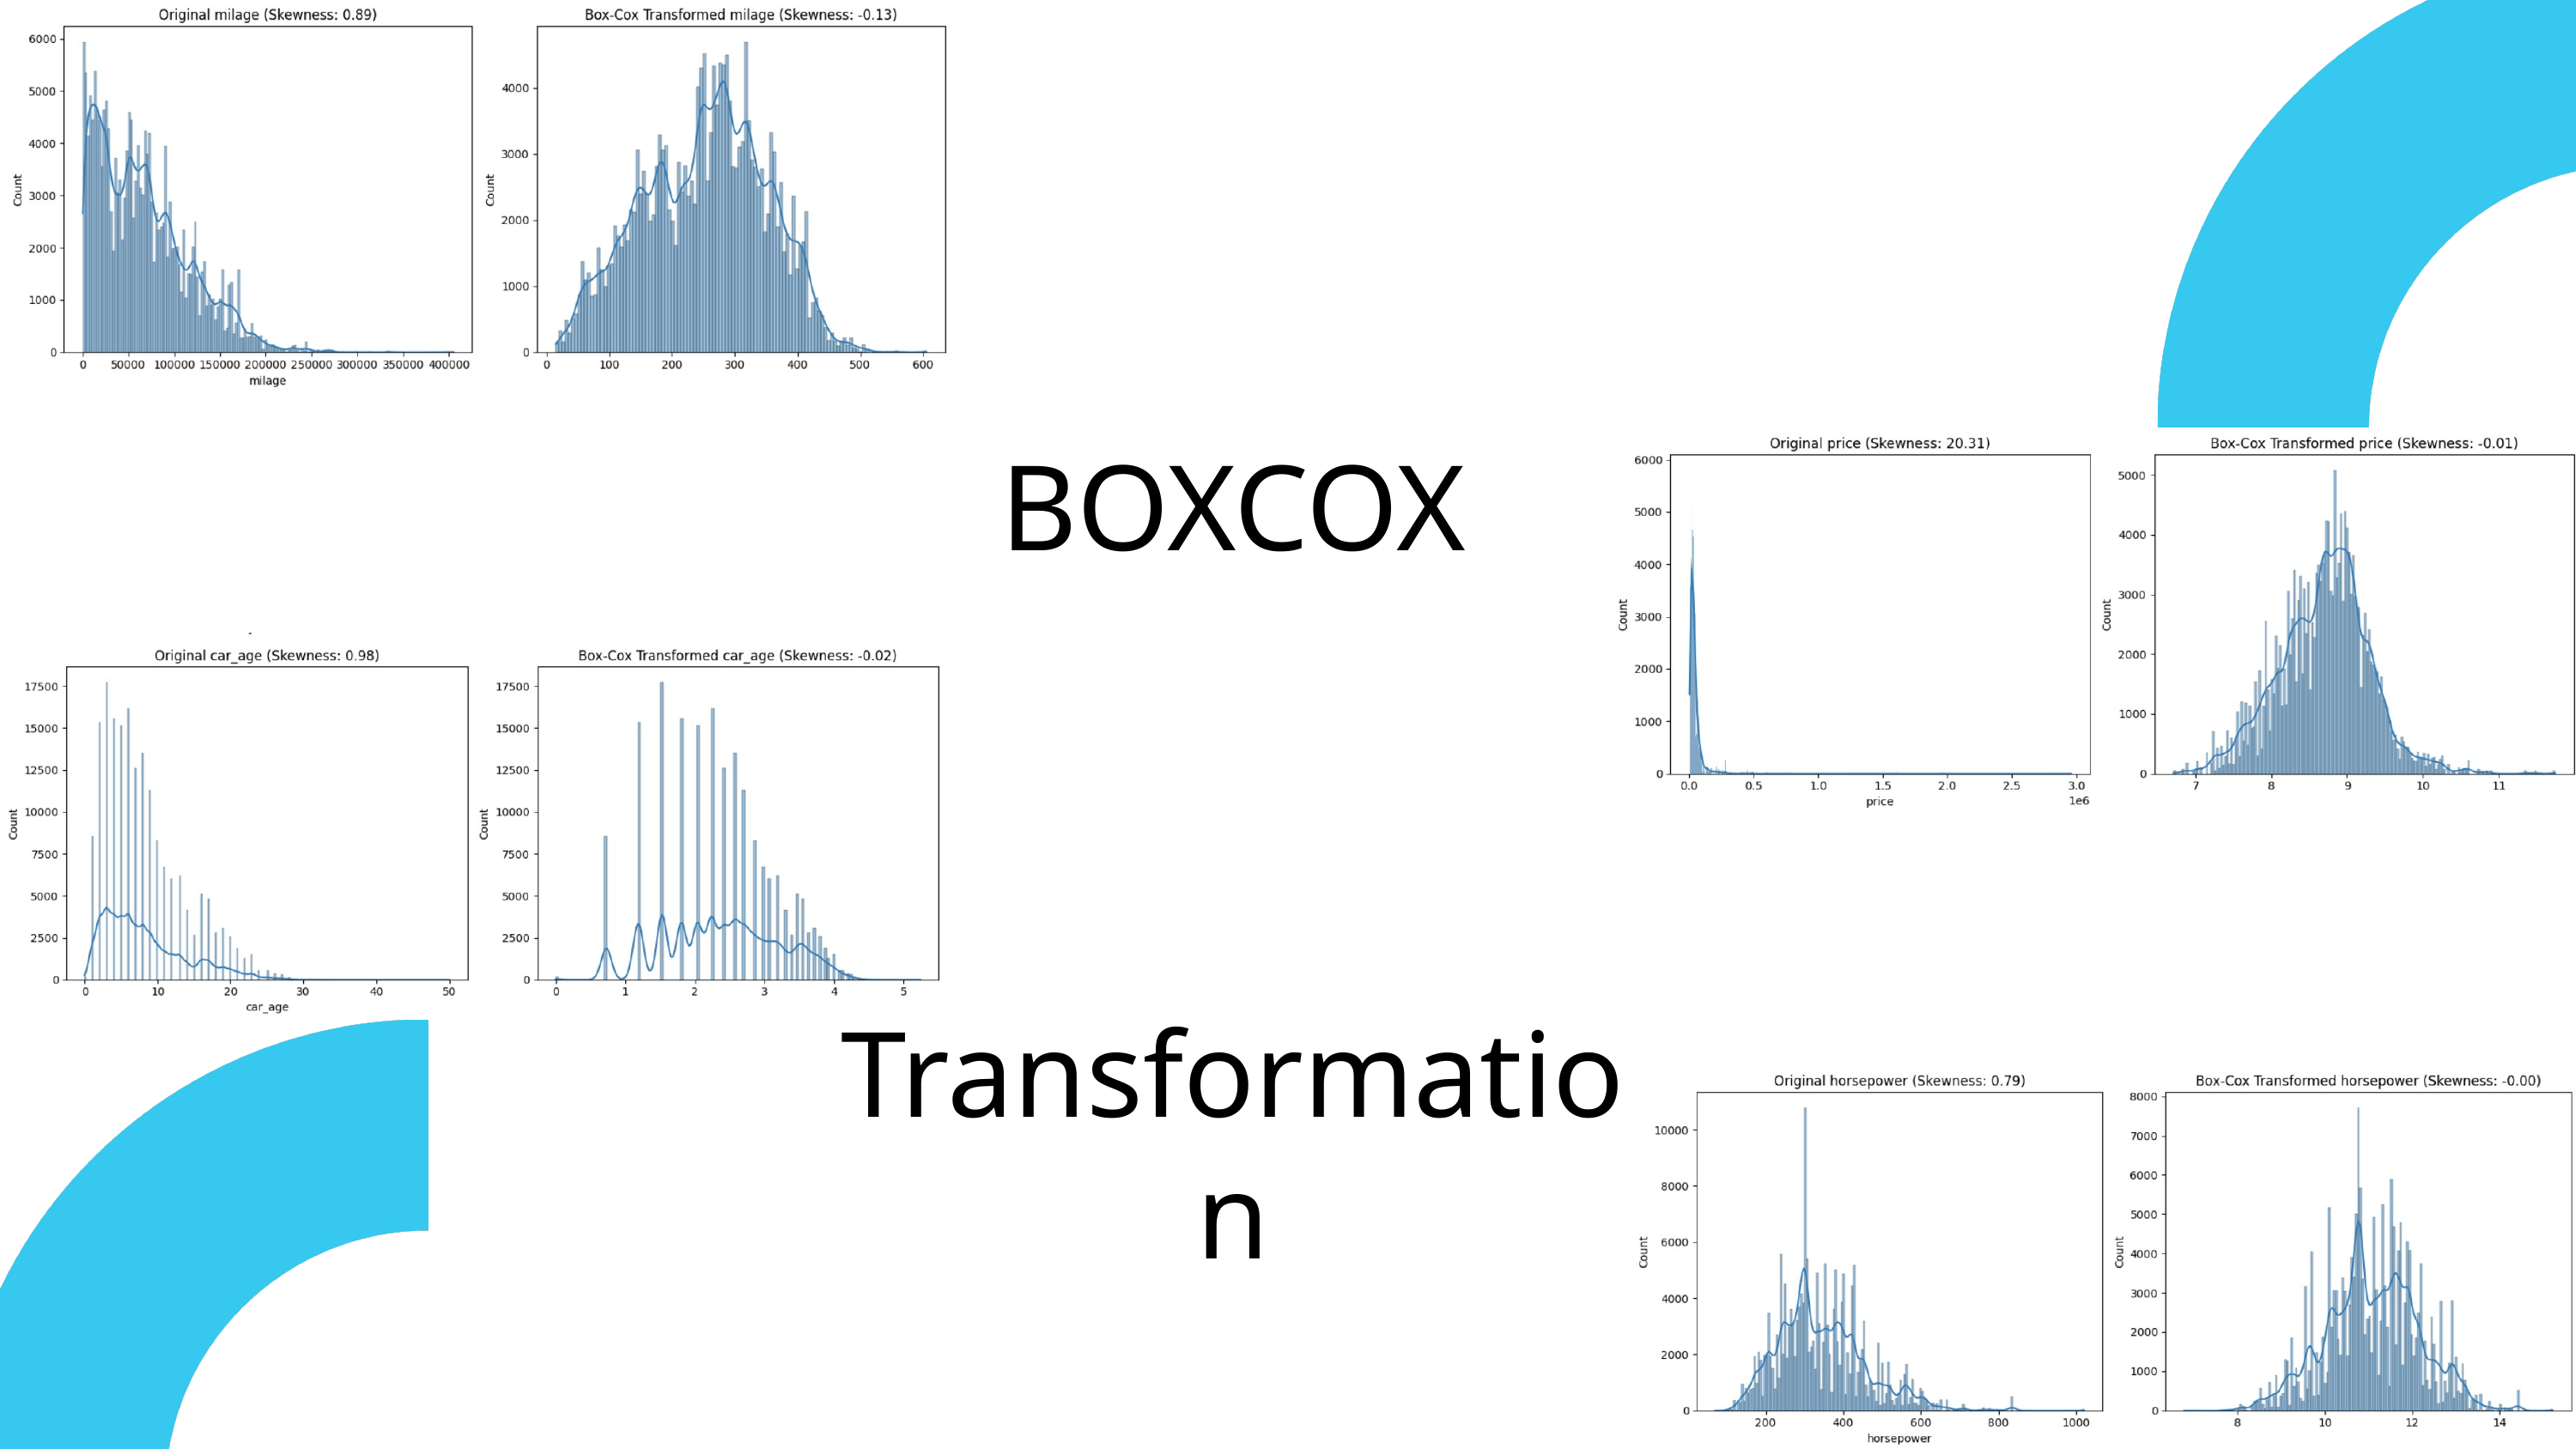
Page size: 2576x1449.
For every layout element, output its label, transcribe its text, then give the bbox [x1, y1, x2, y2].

picture [1609, 427, 2576, 815]
picture [5, 0, 951, 399]
text_box BOXCOX Transformation [825, 426, 1642, 1288]
picture [0, 632, 945, 1020]
text_box [2157, 0, 2576, 427]
picture [1631, 1059, 2576, 1447]
text_box [0, 1020, 428, 1449]
